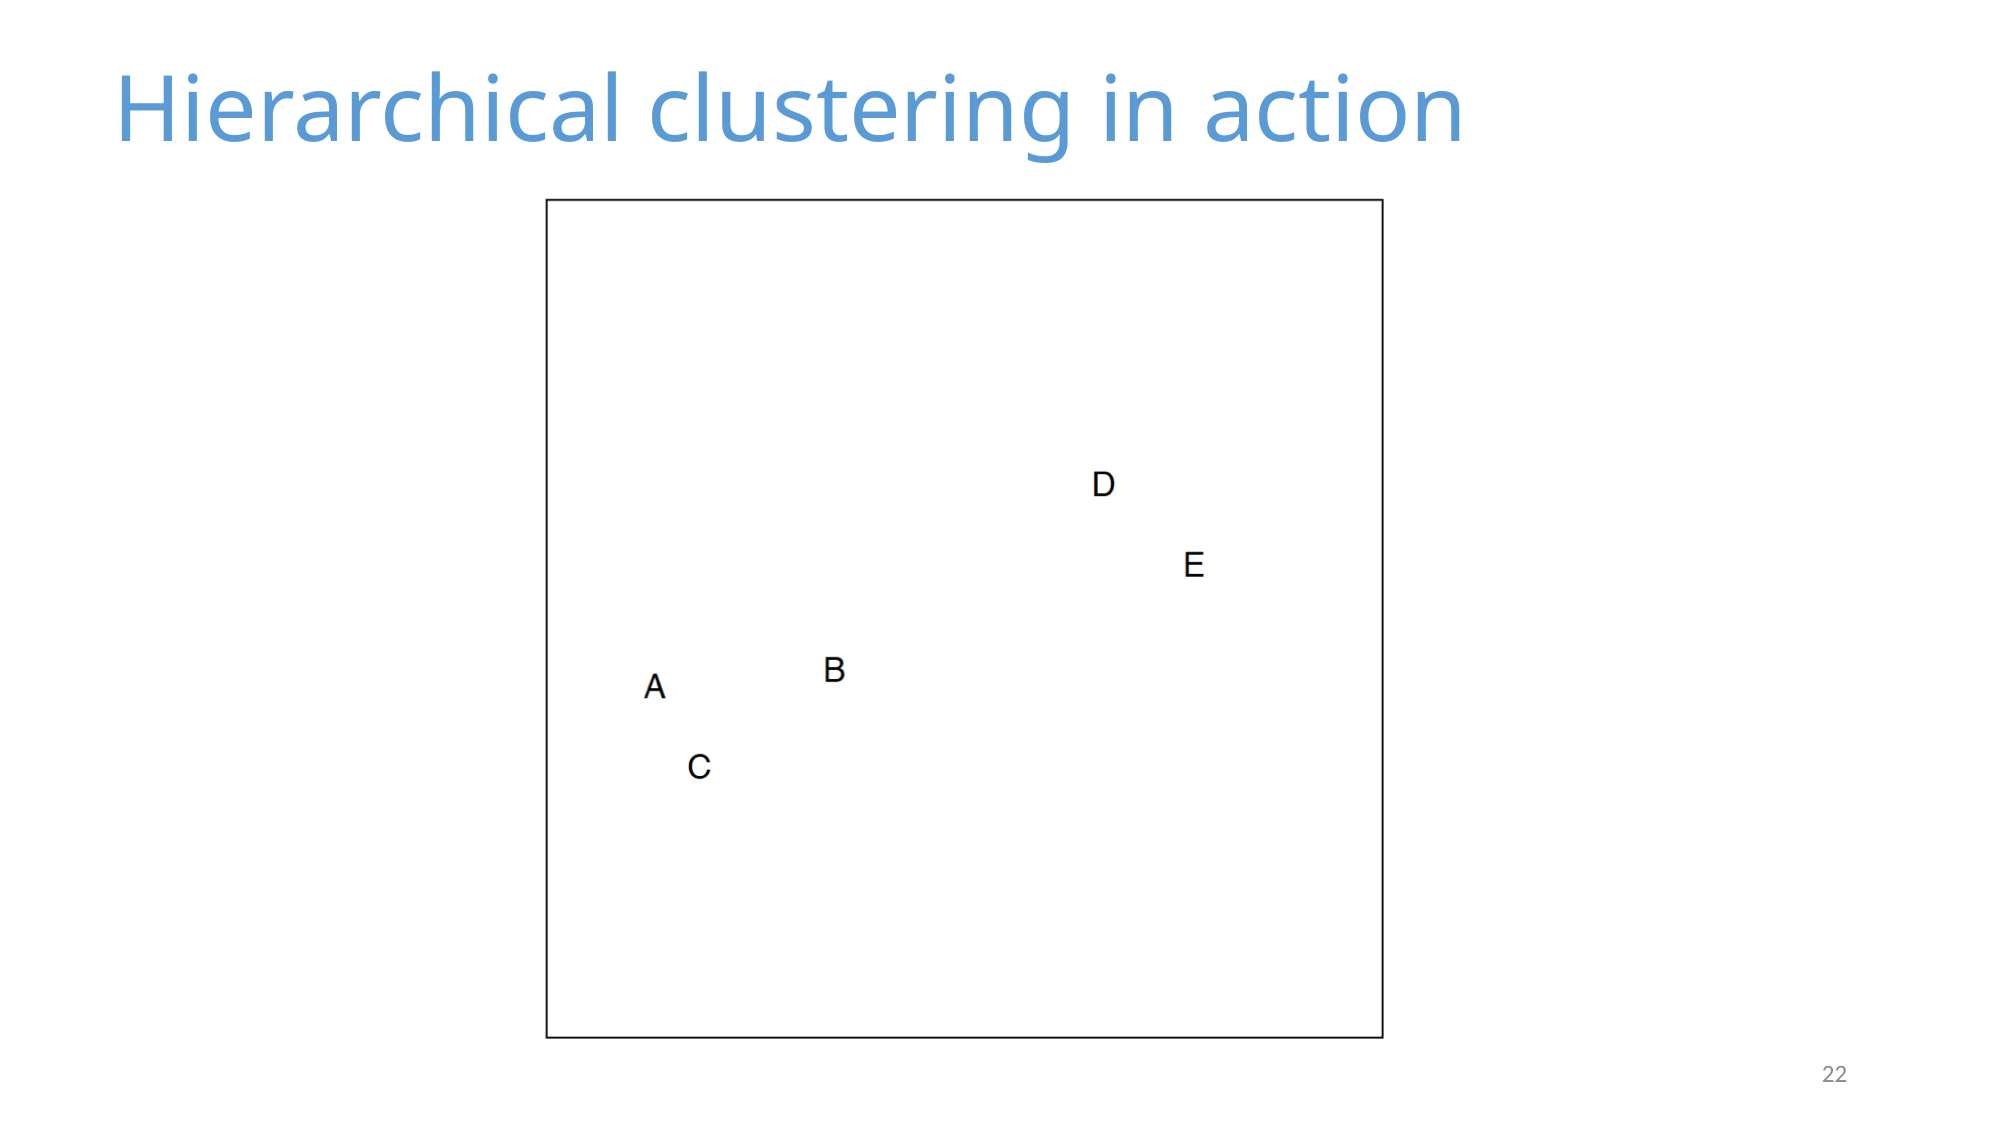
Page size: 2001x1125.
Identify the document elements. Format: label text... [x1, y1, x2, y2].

picture [488, 183, 1413, 1064]
slide_number 22 [1412, 1042, 1863, 1103]
text_box Hierarchical clustering in action [98, 19, 1599, 205]
